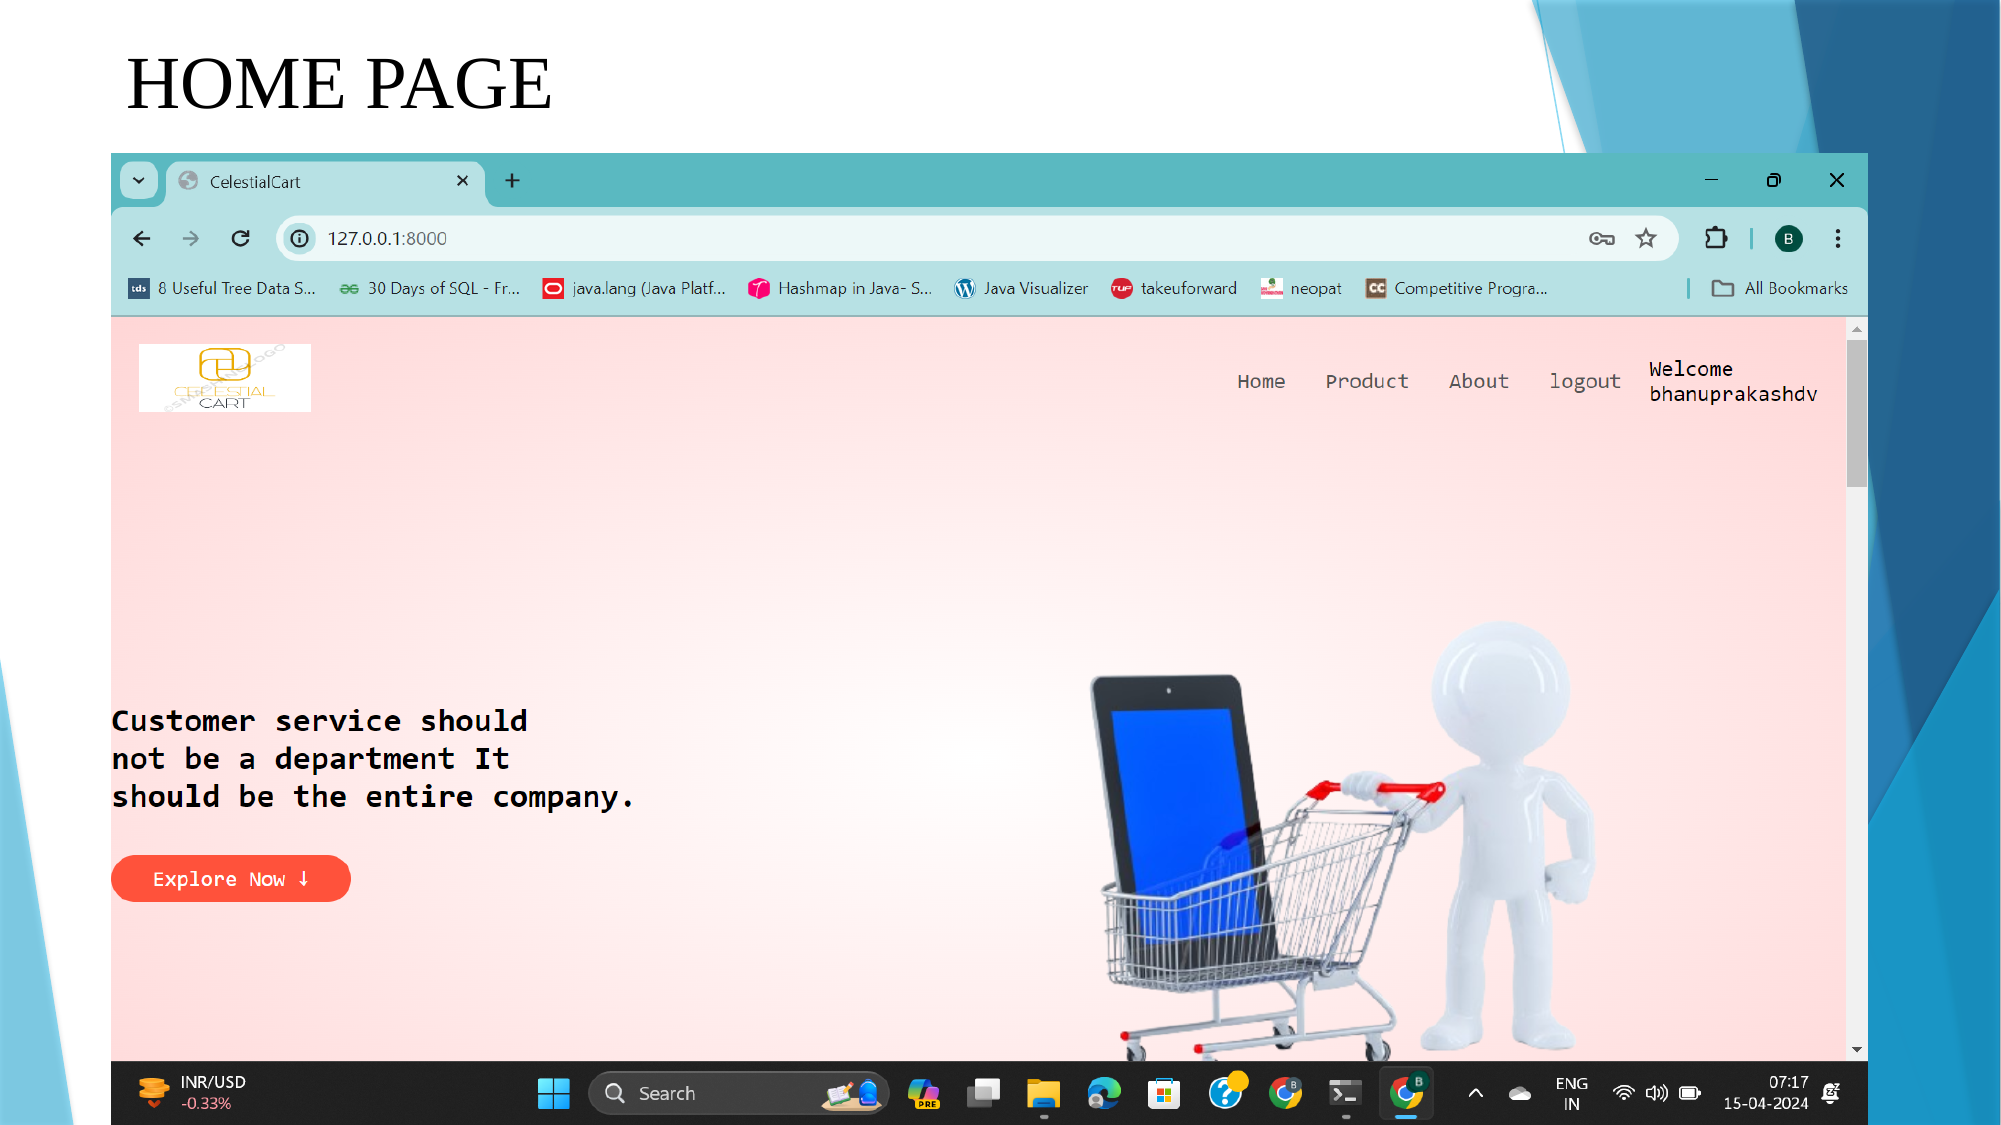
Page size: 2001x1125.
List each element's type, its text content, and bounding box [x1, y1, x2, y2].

title HOME PAGE [111, 25, 1522, 152]
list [110, 152, 1869, 1125]
